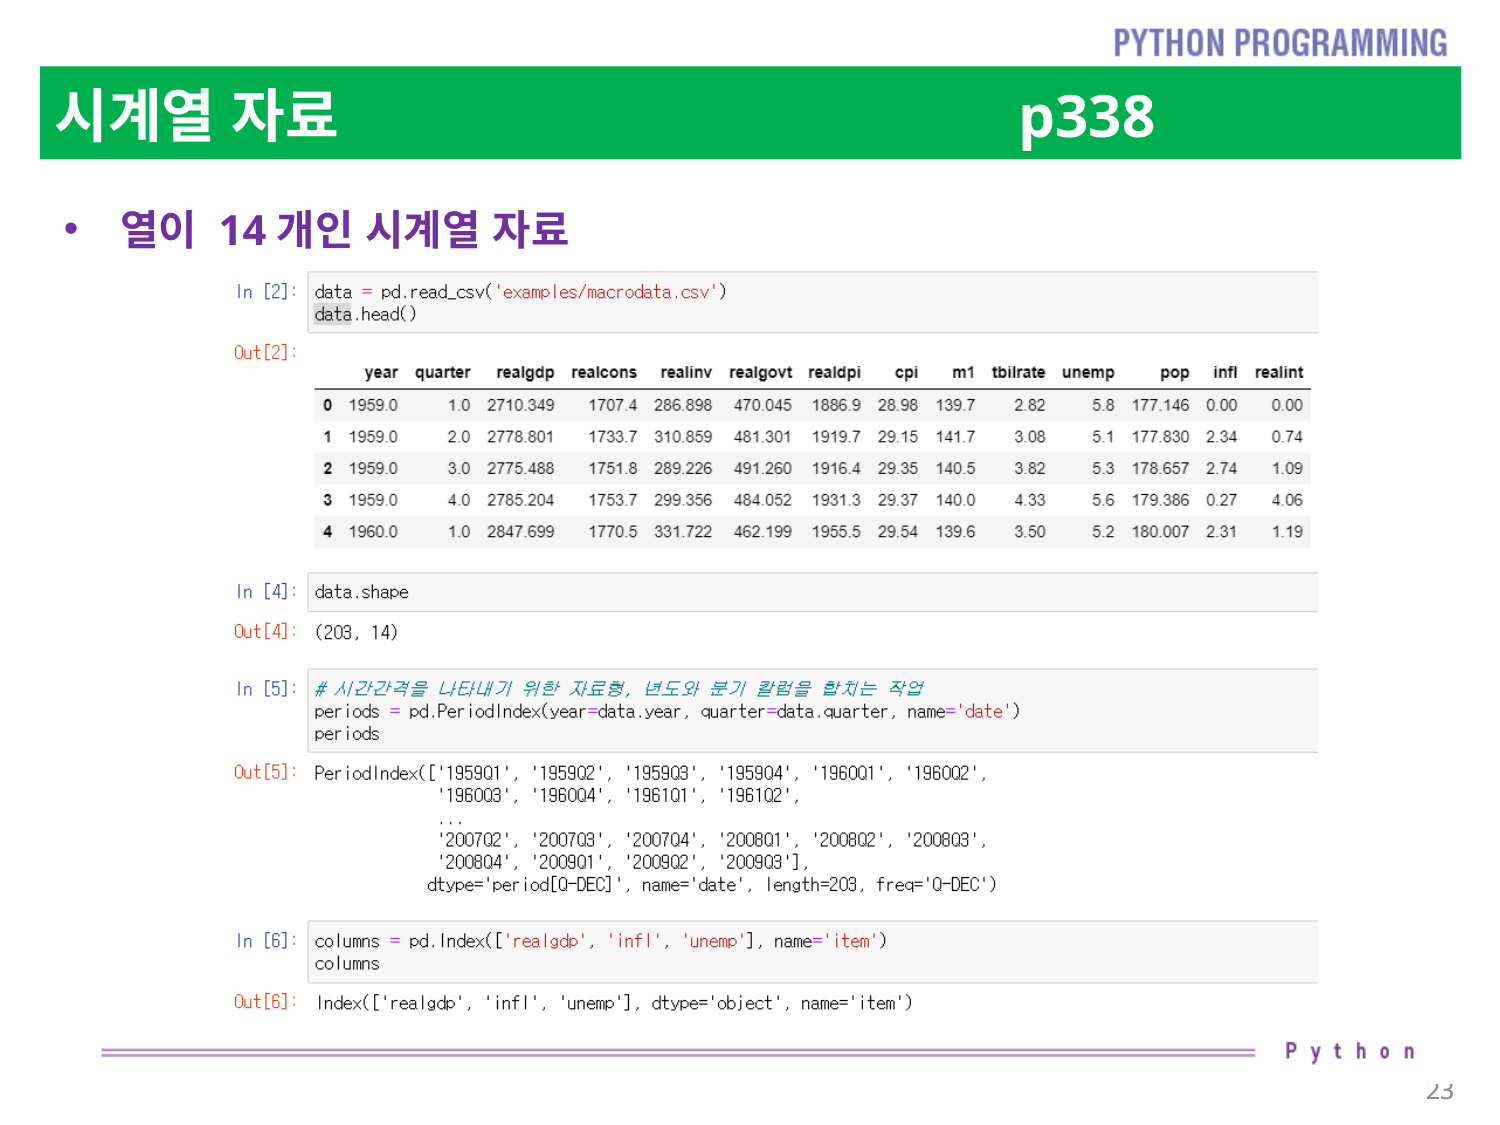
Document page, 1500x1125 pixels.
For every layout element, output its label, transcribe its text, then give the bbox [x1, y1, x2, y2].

picture [1106, 13, 1462, 66]
picture [18, 1020, 1483, 1084]
picture [227, 262, 1318, 1020]
list 열이 14개인 시계열 자료 [48, 195, 1461, 1041]
slide_number 23 [1119, 1071, 1470, 1112]
title 시계열 자료 p338 [39, 76, 1444, 152]
